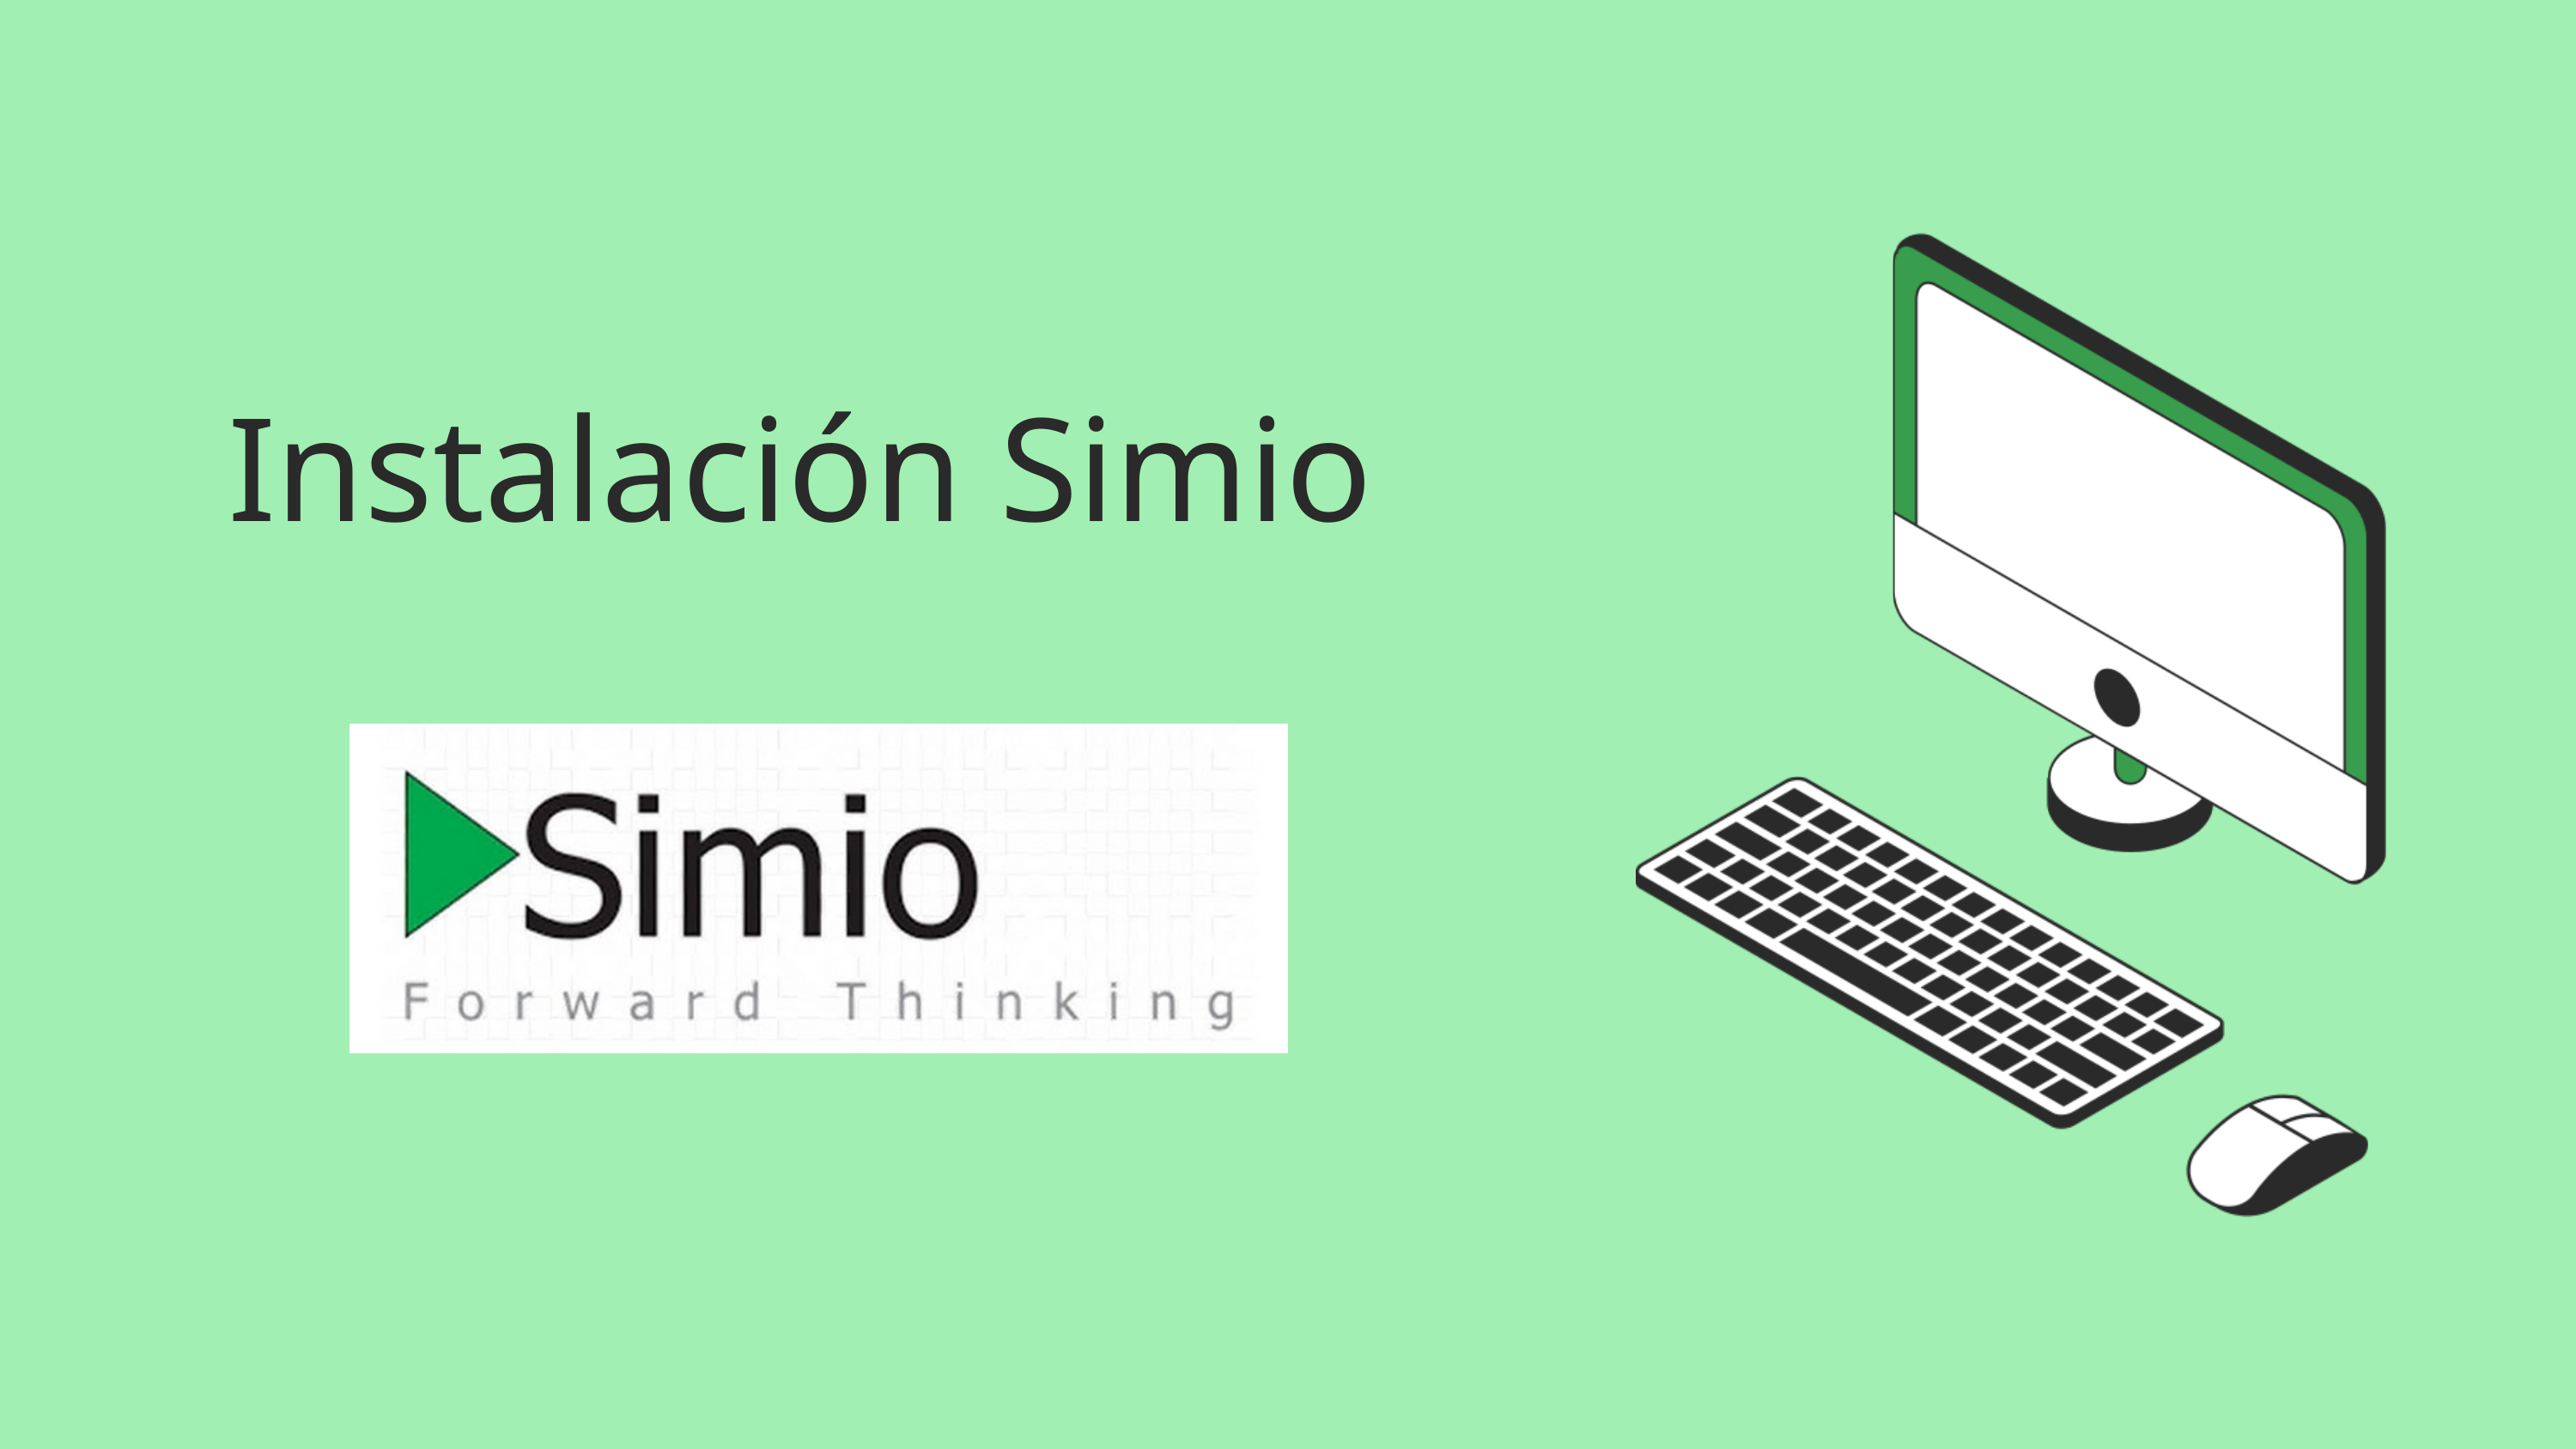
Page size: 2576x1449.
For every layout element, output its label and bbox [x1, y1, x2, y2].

text_box [227, 343, 1529, 674]
text_box [1635, 231, 2386, 1218]
text_box [349, 724, 1289, 1053]
